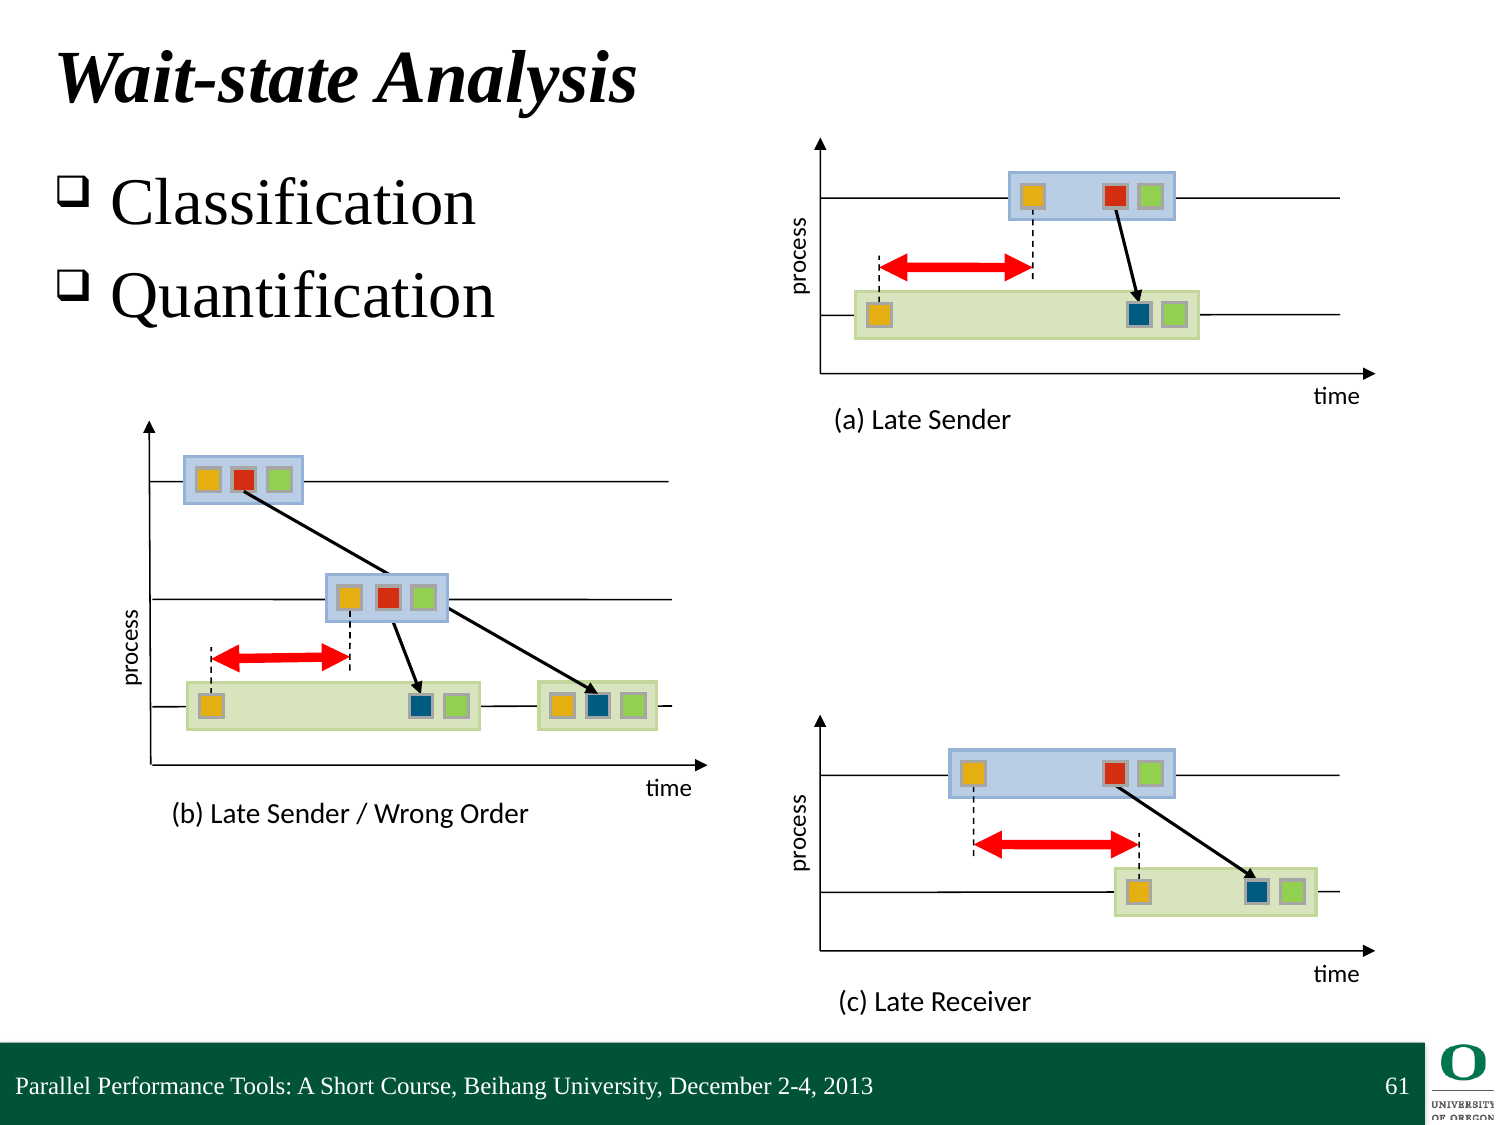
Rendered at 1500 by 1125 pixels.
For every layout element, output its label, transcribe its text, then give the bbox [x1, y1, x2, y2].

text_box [105, 420, 708, 838]
slide_number 61 [1074, 1046, 1425, 1125]
title Wait-state Analysis [39, 0, 1500, 145]
footer Parallel Performance Tools: A Short Course, Beihang University, December 2-4, 2013 [0, 1044, 988, 1125]
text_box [773, 714, 1376, 1026]
list Classification Quantification [39, 149, 1500, 1046]
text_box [773, 137, 1376, 444]
